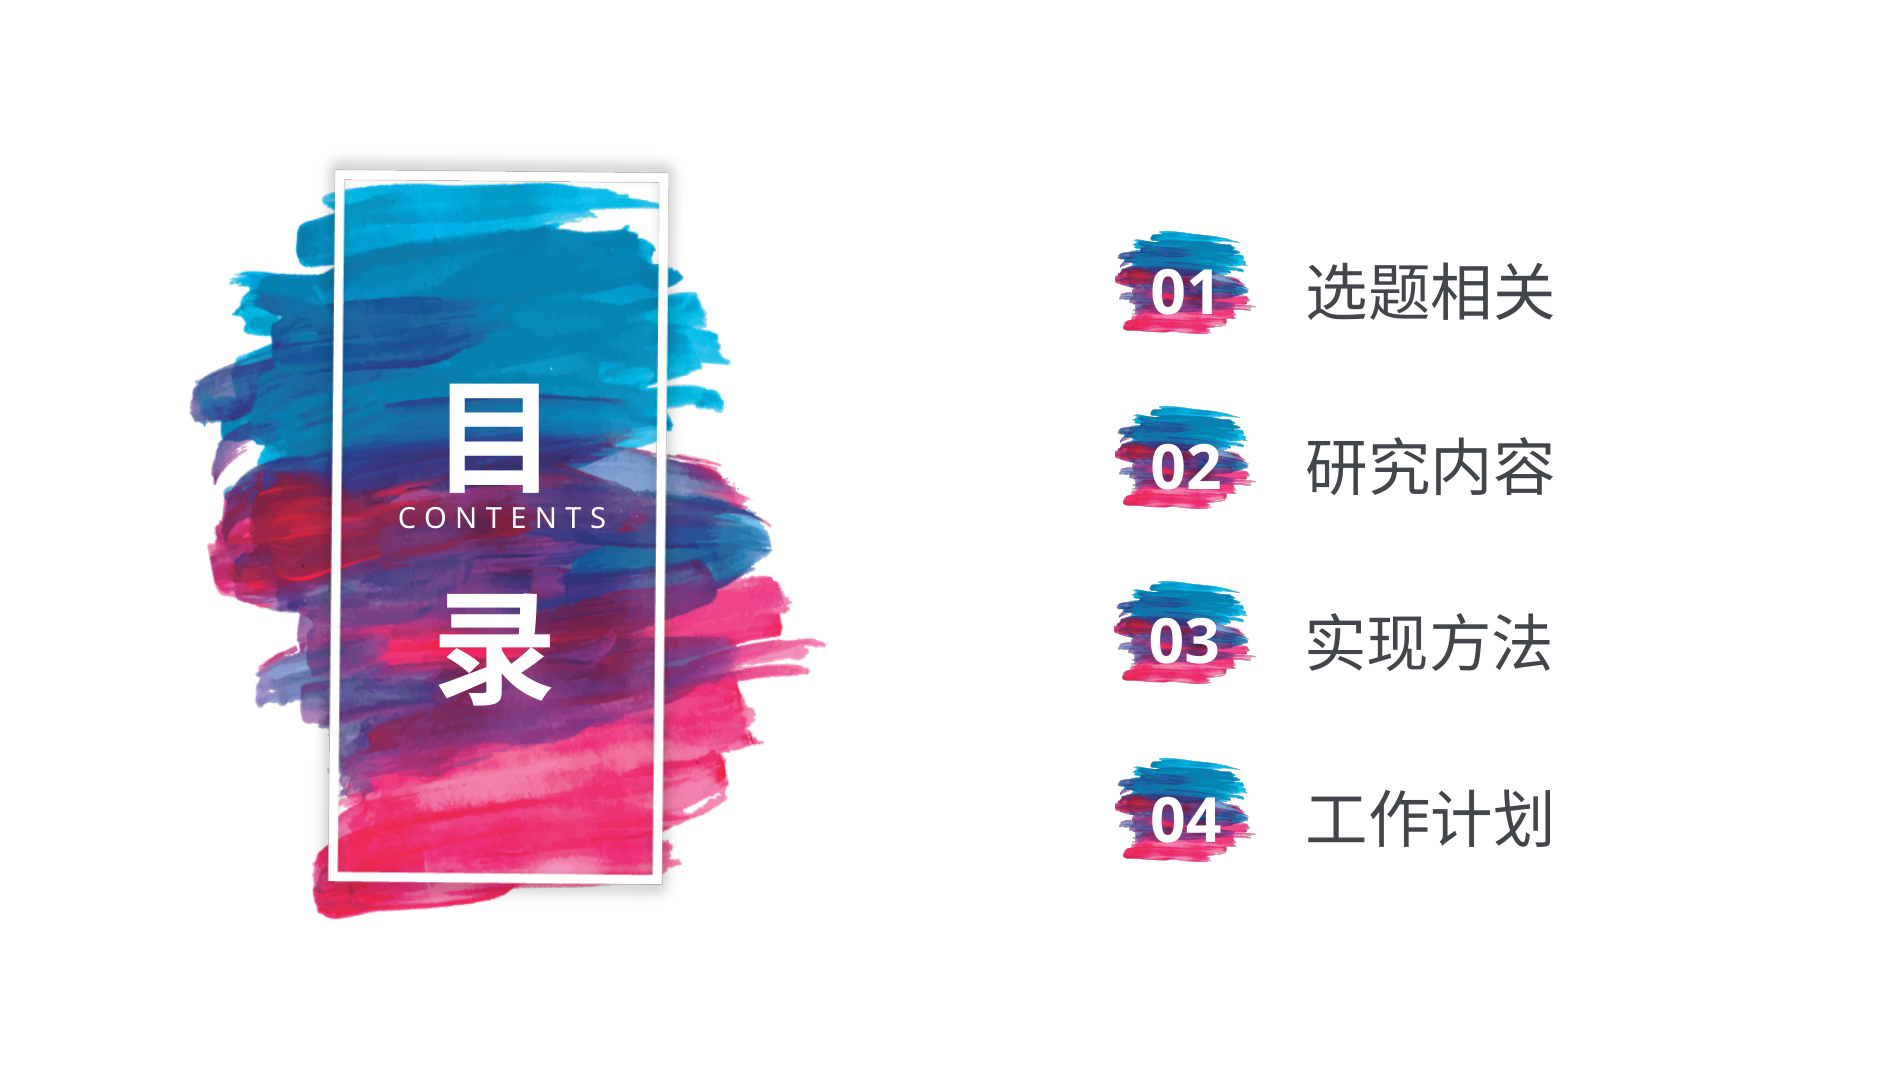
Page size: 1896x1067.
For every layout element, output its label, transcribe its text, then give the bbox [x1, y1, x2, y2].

picture [1115, 406, 1257, 510]
text_box 选题相关 [1285, 230, 1702, 338]
picture [1115, 758, 1257, 862]
picture [140, 111, 865, 955]
picture [1115, 231, 1257, 335]
text_box 研究内容 [1285, 405, 1702, 513]
picture [1114, 580, 1256, 685]
text_box 实现方法 [1283, 581, 1700, 689]
text_box 工作计划 [1284, 757, 1702, 866]
